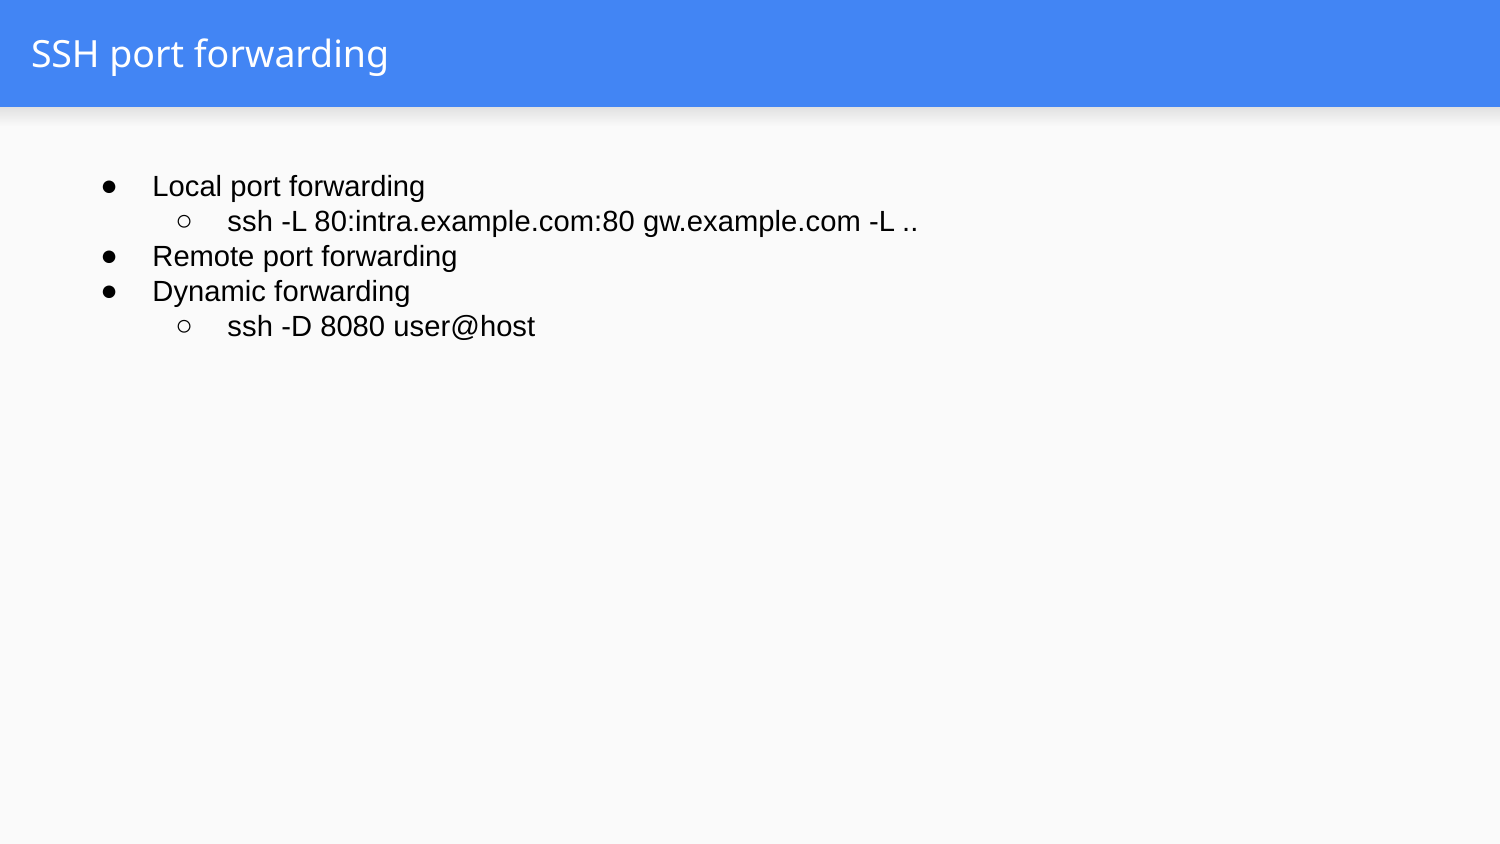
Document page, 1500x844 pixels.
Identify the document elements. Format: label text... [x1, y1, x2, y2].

text_box Local port forwarding ssh -L 80:intra.example.com:80 gw.example.com -L .. Remote port forwarding Dynamic forwarding ssh -D 8080 user@host [62, 152, 1386, 784]
title SSH port forwarding [16, 2, 1464, 102]
